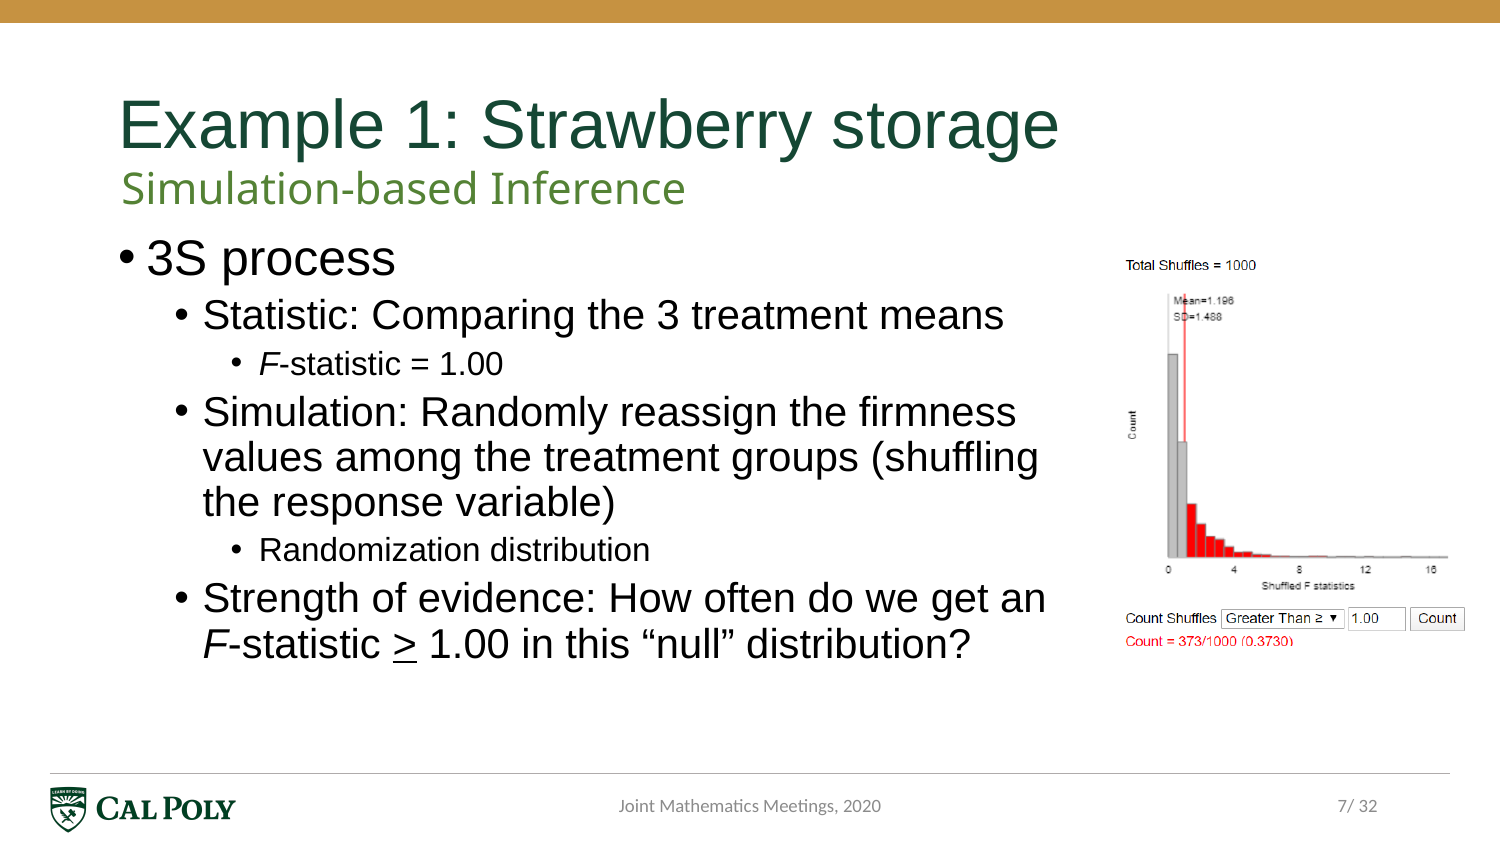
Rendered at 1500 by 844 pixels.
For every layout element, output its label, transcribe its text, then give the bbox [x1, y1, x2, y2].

text_box Simulation-based Inference [106, 159, 1205, 222]
title Example 1: Strawberry storage [103, 44, 1397, 208]
list 3S process Statistic: Comparing the 3 treatment means F-statistic = 1.00 Simulation: Randomly reassign the firmness values among the treatment groups (shuffling the response variable) Randomization distribution Strength of evidence: How often do we get an F-statistic > 1.00 in this “null” distribution? [103, 224, 1101, 760]
slide_number 7/ 32 [1059, 782, 1397, 827]
footer Joint Mathematics Meetings, 2020 [496, 782, 1004, 827]
picture [1100, 246, 1475, 646]
